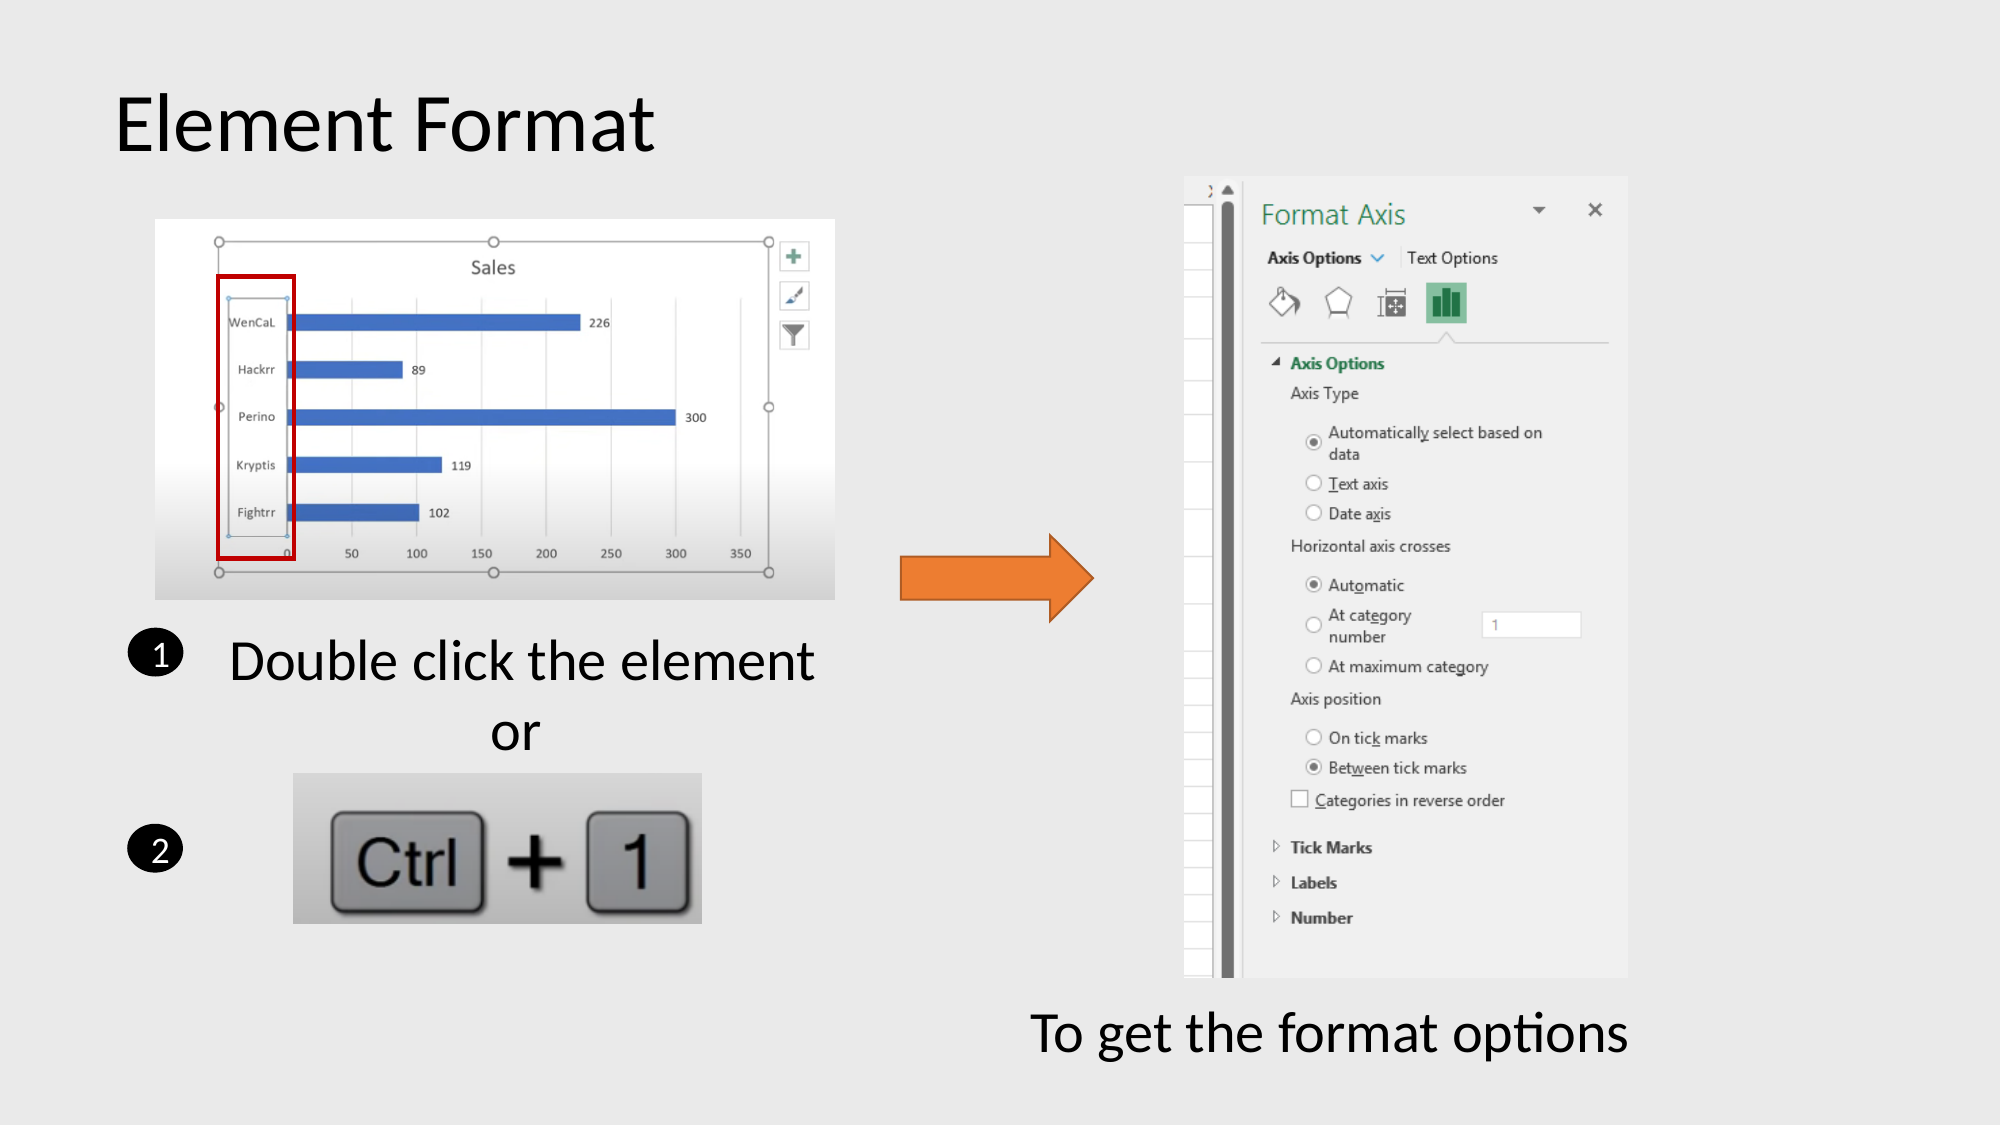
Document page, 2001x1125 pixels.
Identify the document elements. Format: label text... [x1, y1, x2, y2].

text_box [128, 219, 907, 771]
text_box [128, 773, 702, 924]
text_box Element Format [75, 60, 696, 176]
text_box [900, 176, 1715, 1073]
